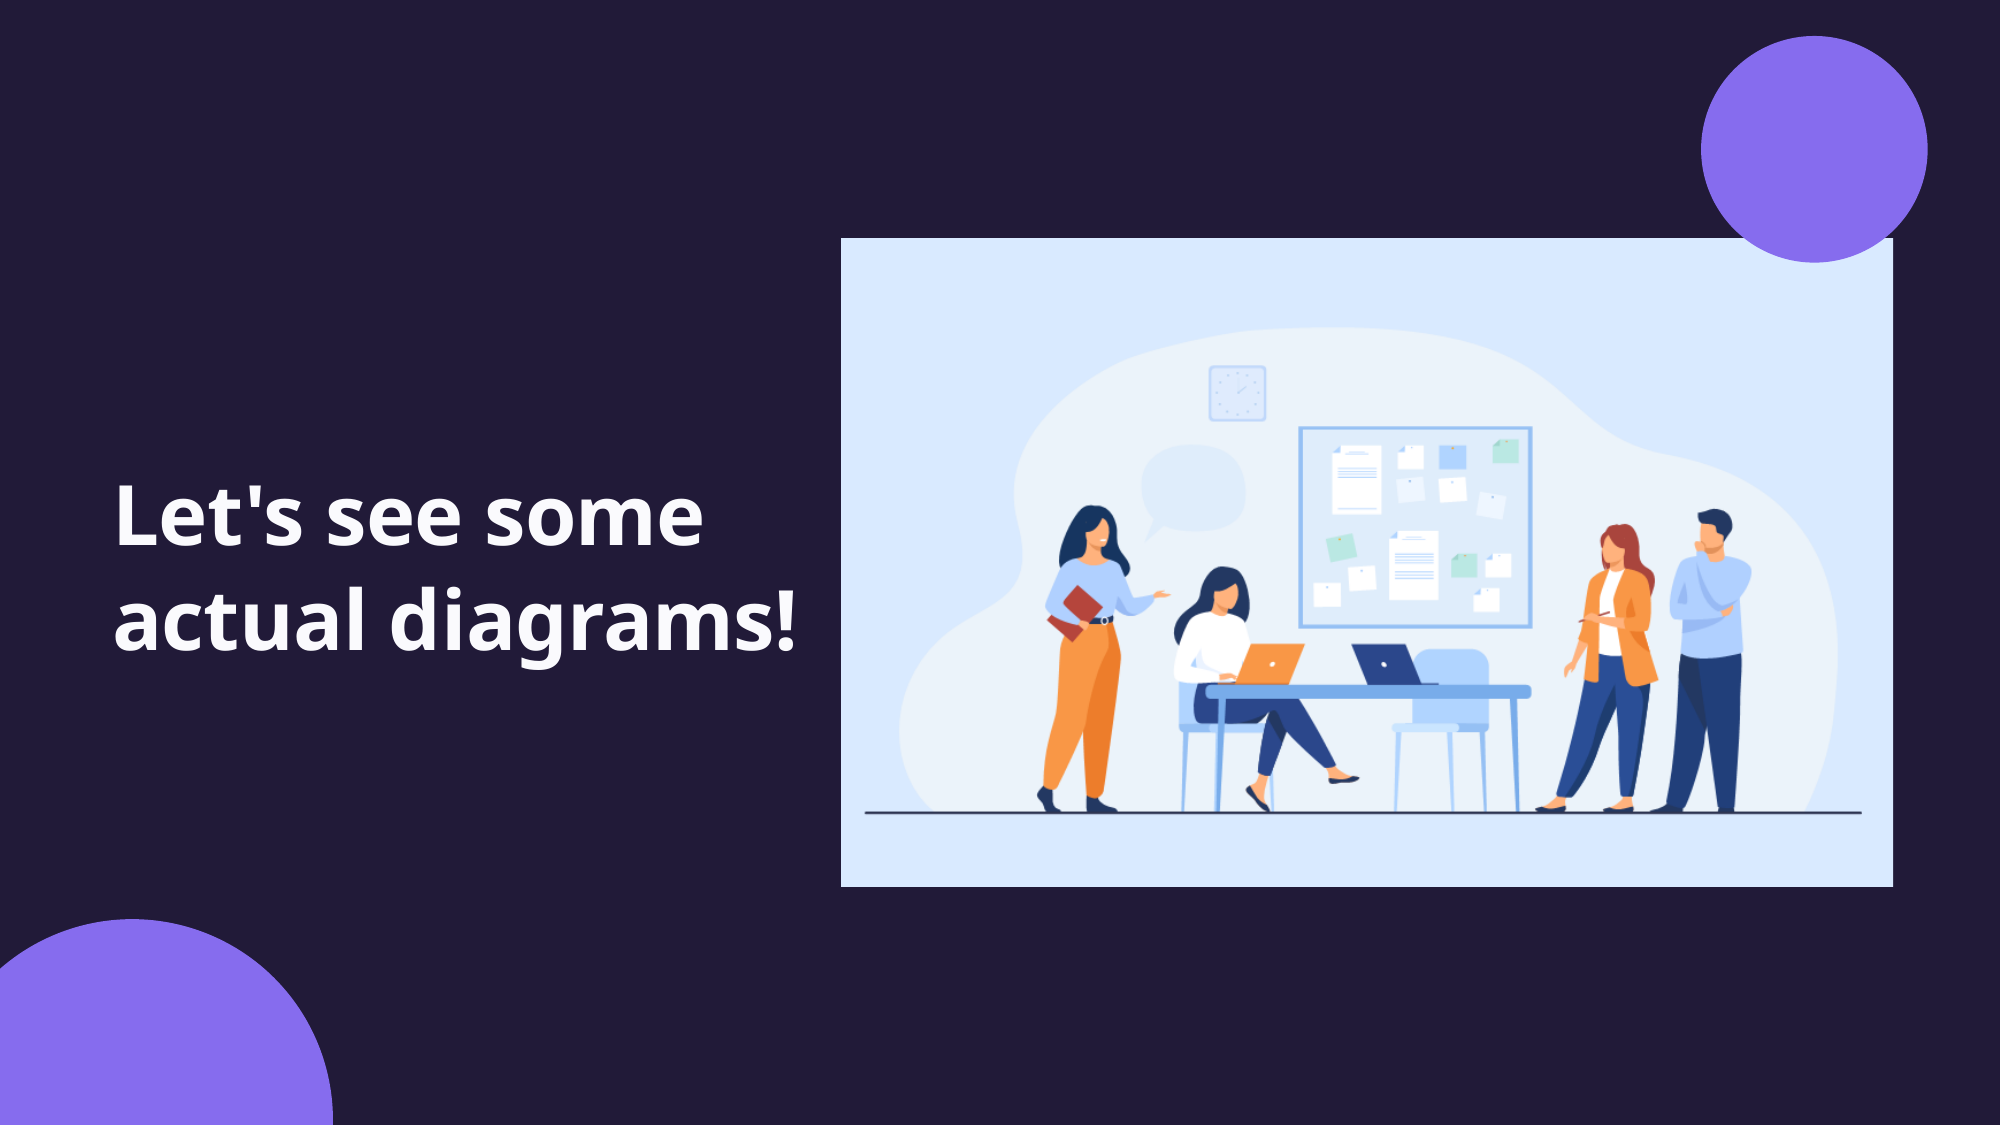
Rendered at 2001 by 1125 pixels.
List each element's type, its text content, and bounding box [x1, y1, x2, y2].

text_box Let's see some actual diagrams! [112, 408, 832, 717]
text_box [1701, 35, 1928, 238]
text_box [0, 919, 333, 1125]
picture [841, 238, 1894, 887]
